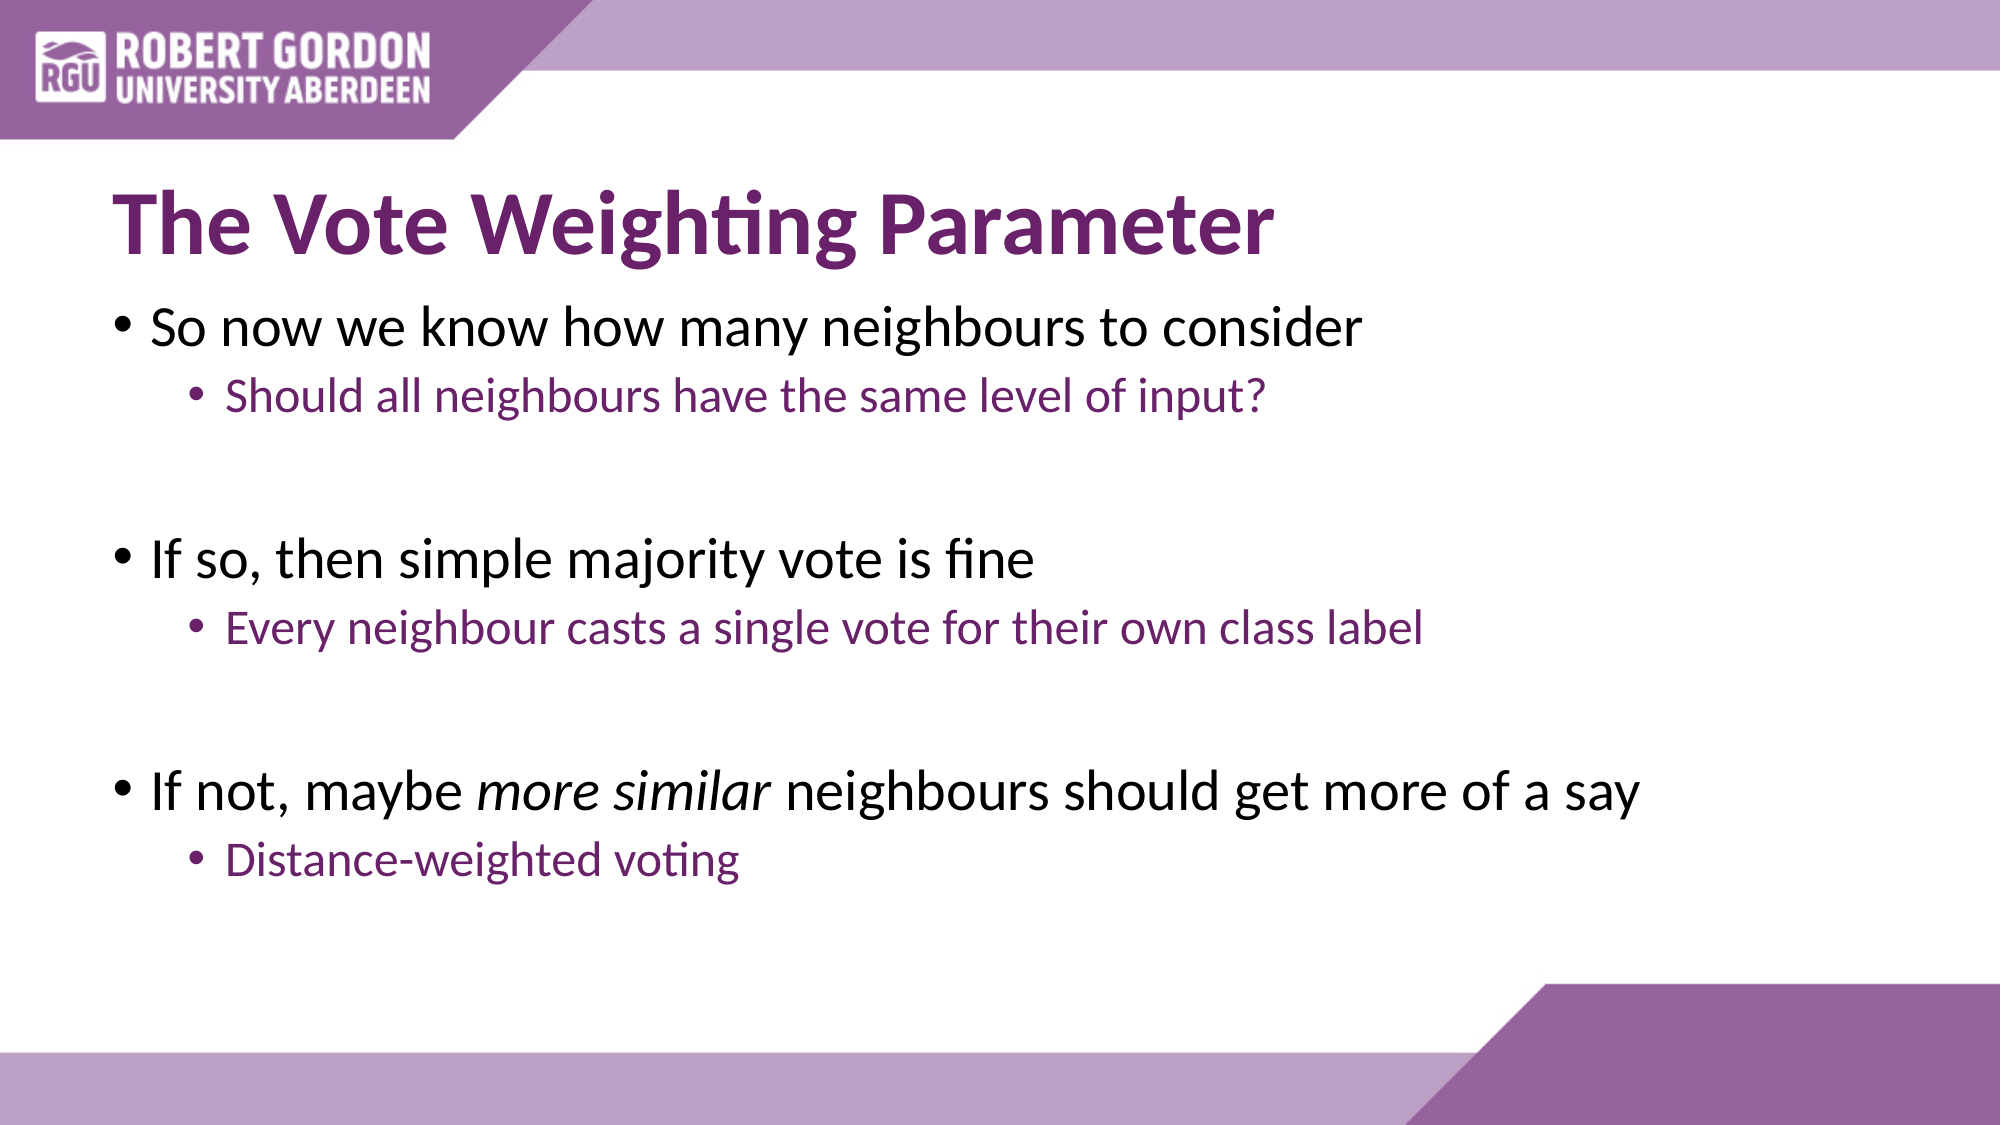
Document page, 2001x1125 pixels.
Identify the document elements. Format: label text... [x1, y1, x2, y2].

list So now we know how many neighbours to consider Should all neighbours have the same level of input? If so, then simple majority vote is fine Every neighbour casts a single vote for their own class label If not, maybe more similar neighbours should get more of a say Distance-weighted voting [97, 288, 1823, 954]
picture [0, 0, 2000, 1125]
title The Vote Weighting Parameter [97, 168, 1823, 288]
